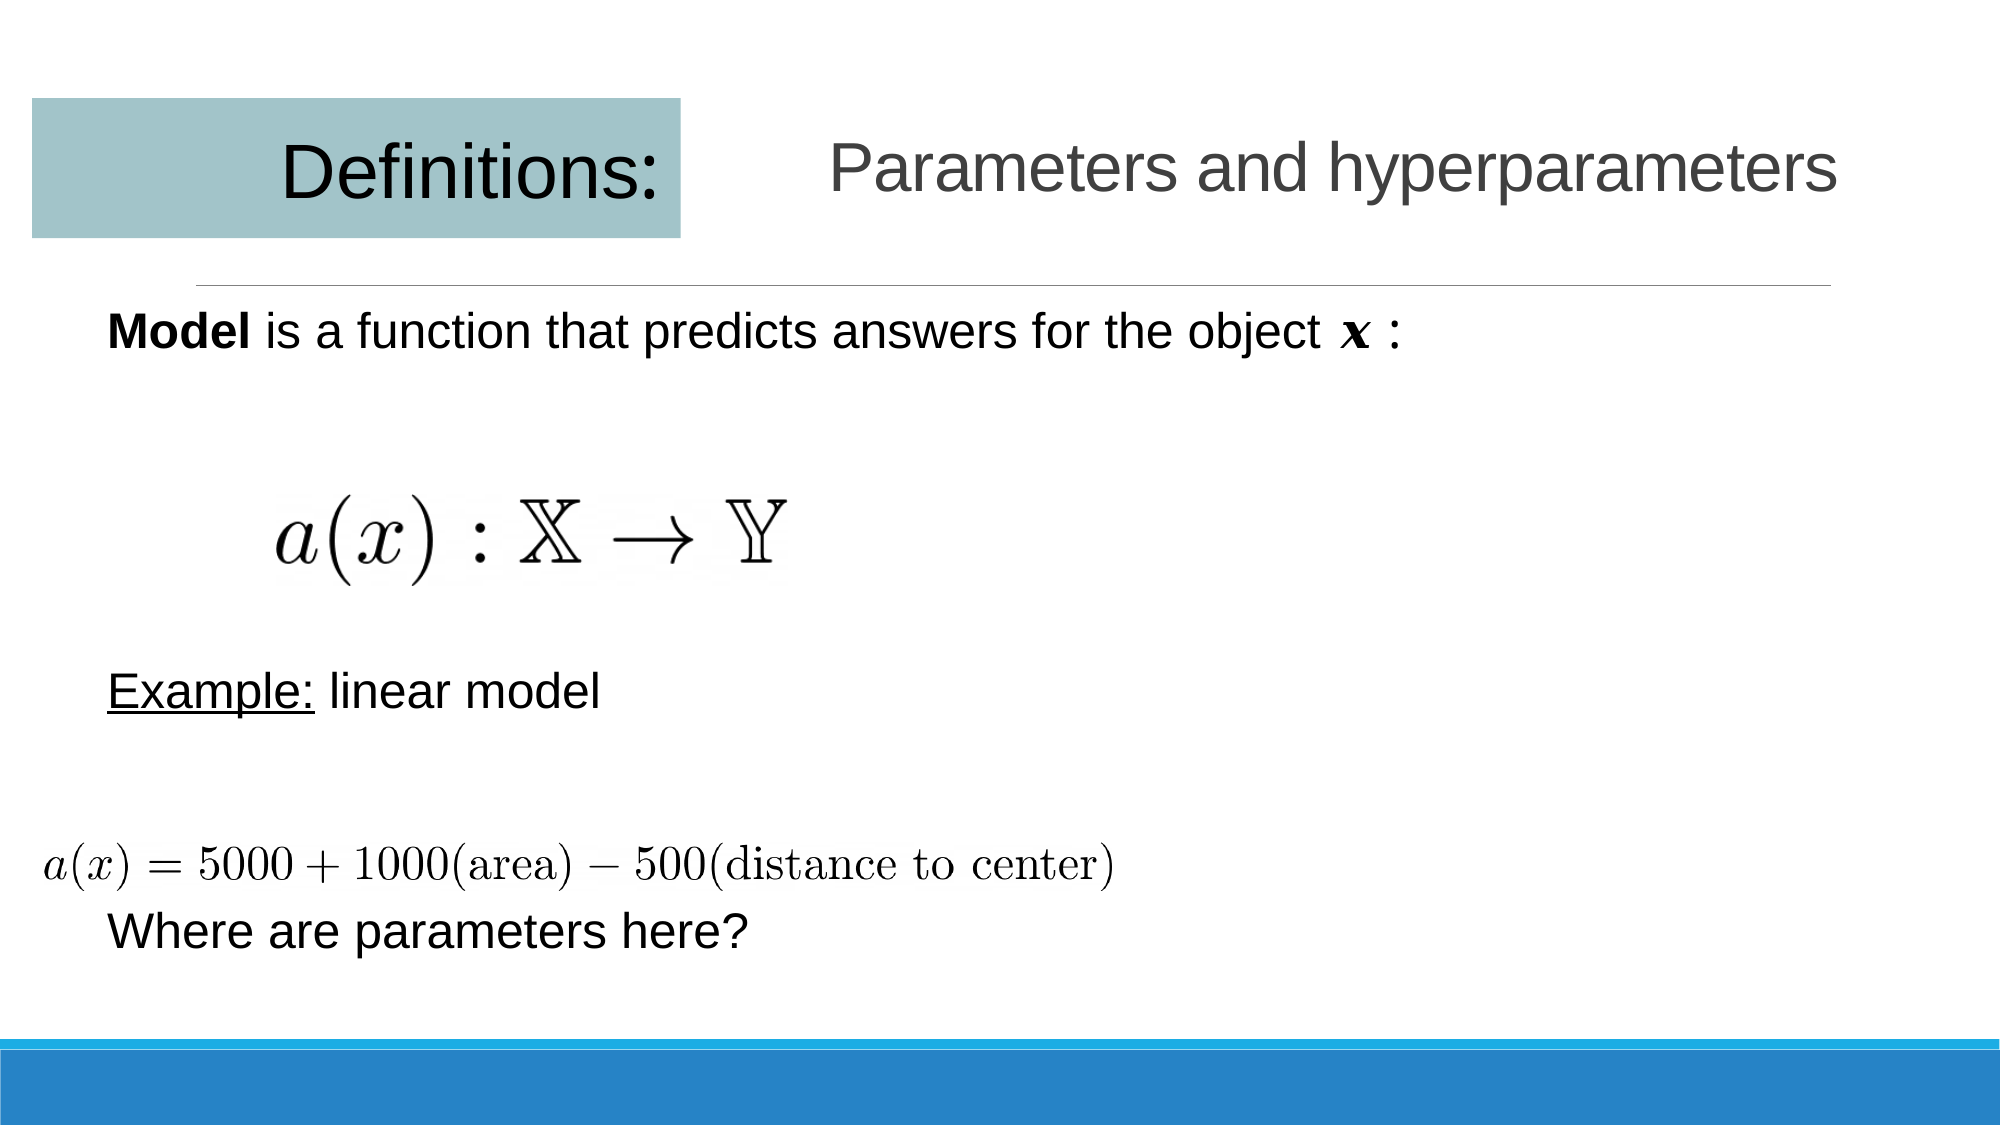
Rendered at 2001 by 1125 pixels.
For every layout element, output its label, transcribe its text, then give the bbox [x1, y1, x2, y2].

picture [275, 494, 788, 586]
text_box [31, 97, 682, 239]
title Parameters and hyperparameters [690, 102, 1988, 236]
picture [44, 841, 1112, 891]
text_box Model is a function that predicts answers for the object 𝒙 : Example: linear model Where are parameters here? [32, 238, 1492, 1019]
